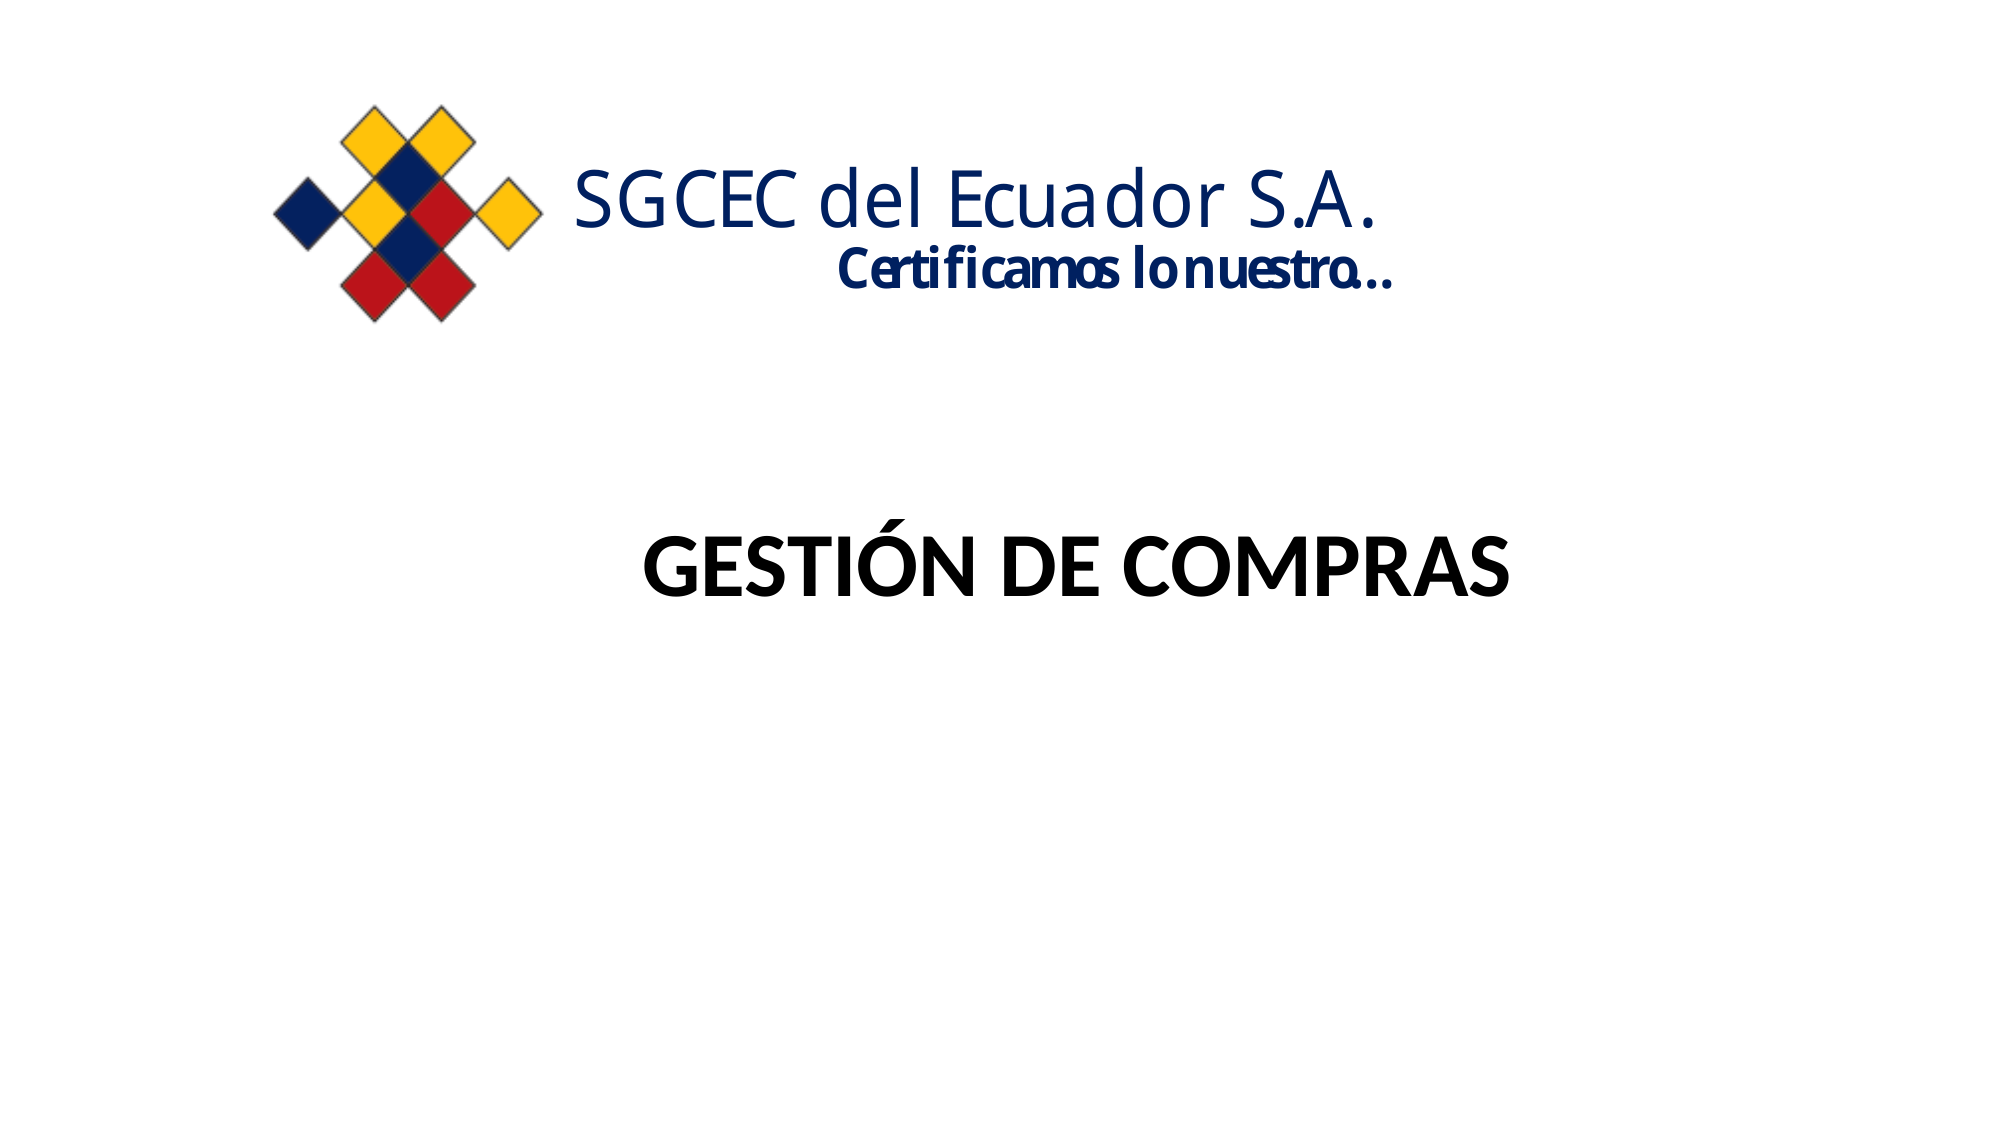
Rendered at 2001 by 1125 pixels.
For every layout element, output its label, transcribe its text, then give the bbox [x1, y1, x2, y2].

text_box GESTIÓN DE COMPRAS [384, 377, 1771, 742]
picture [255, 98, 1424, 344]
